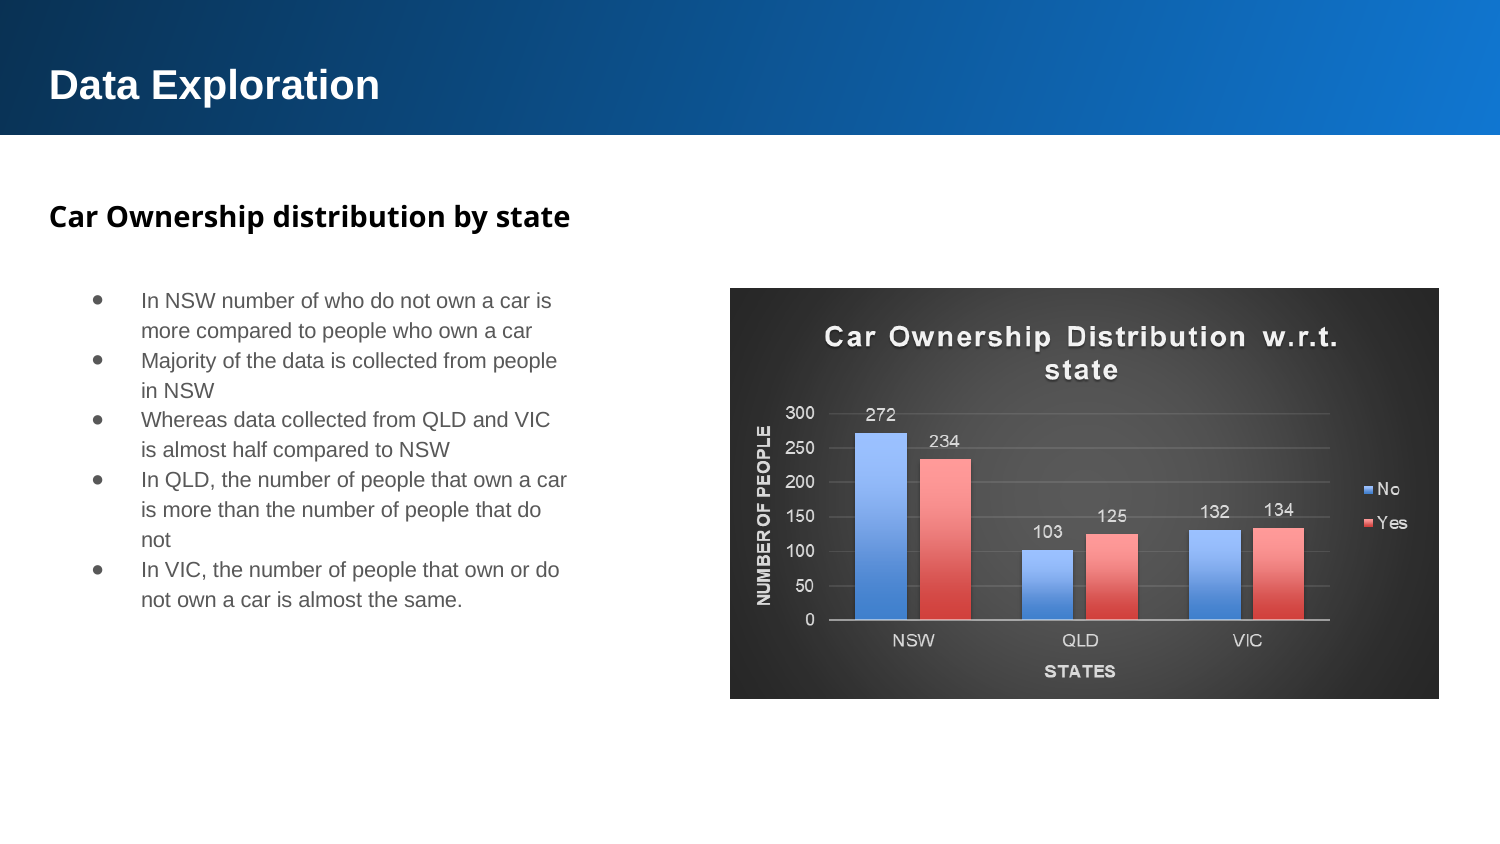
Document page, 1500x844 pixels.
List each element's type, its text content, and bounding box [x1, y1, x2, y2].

picture [730, 287, 1439, 700]
text_box [0, 0, 1500, 135]
text_box Car Ownership distribution by state [33, 177, 1439, 248]
text_box Data Exploration [33, 43, 1439, 124]
list In NSW number of who do not own a car is more compared to people who own a car Majority of the data is collected from people in NSW Whereas data collected from QLD and VIC is almost half compared to NSW In QLD, the number of people that own a car is more than the number of people that do not In VIC, the number of people that own or do not own a car is almost the same. [50, 267, 589, 794]
